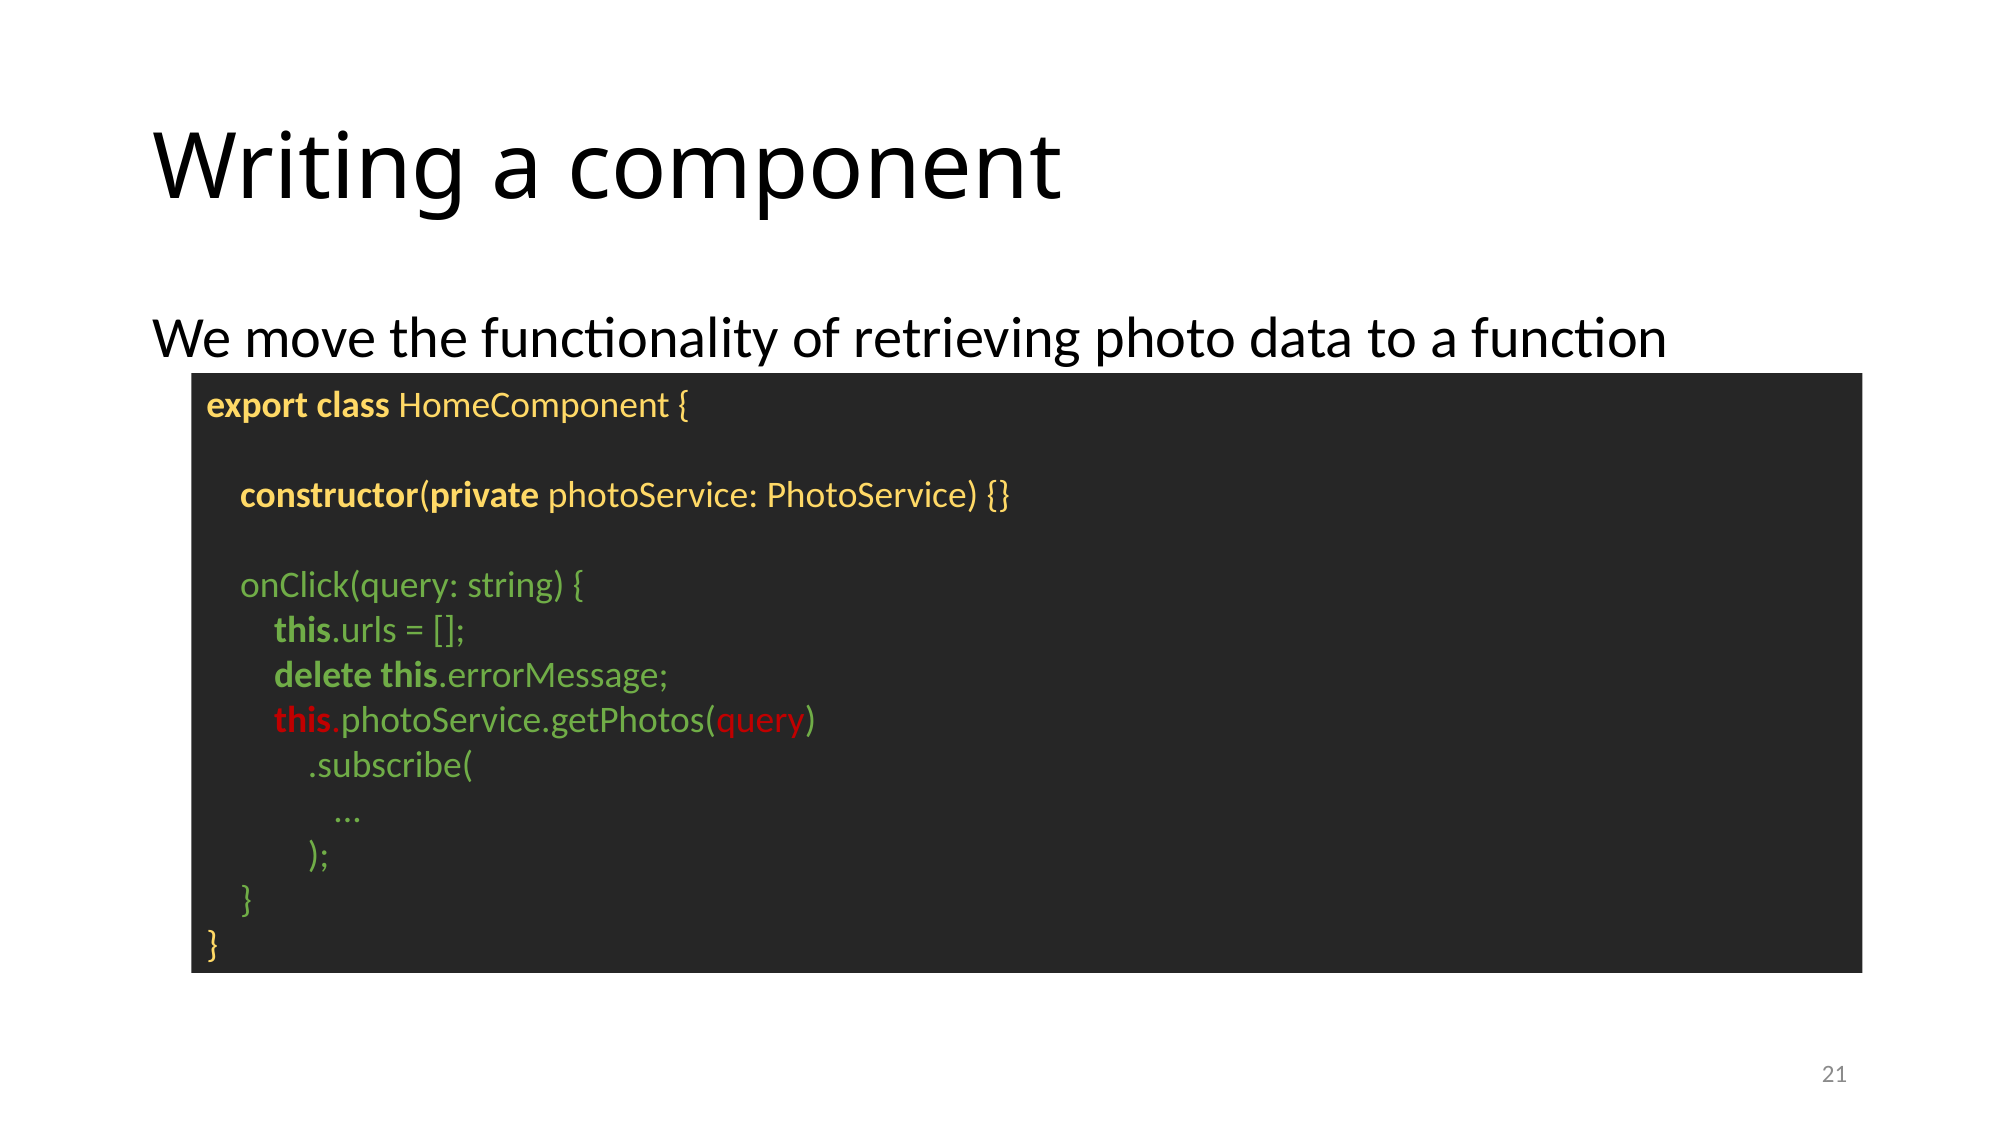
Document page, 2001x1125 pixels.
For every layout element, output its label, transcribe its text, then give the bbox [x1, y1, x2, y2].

slide_number 21 [1412, 1042, 1863, 1103]
text_box export class HomeComponent { constructor(private photoService: PhotoService) {} onClick(query: string) { this.urls = []; delete this.errorMessage; this.photoService.getPhotos(query) .subscribe( ... ); } } [191, 373, 1863, 973]
list We move the functionality of retrieving photo data to a function [137, 299, 1863, 1014]
title Writing a component [137, 59, 1863, 278]
